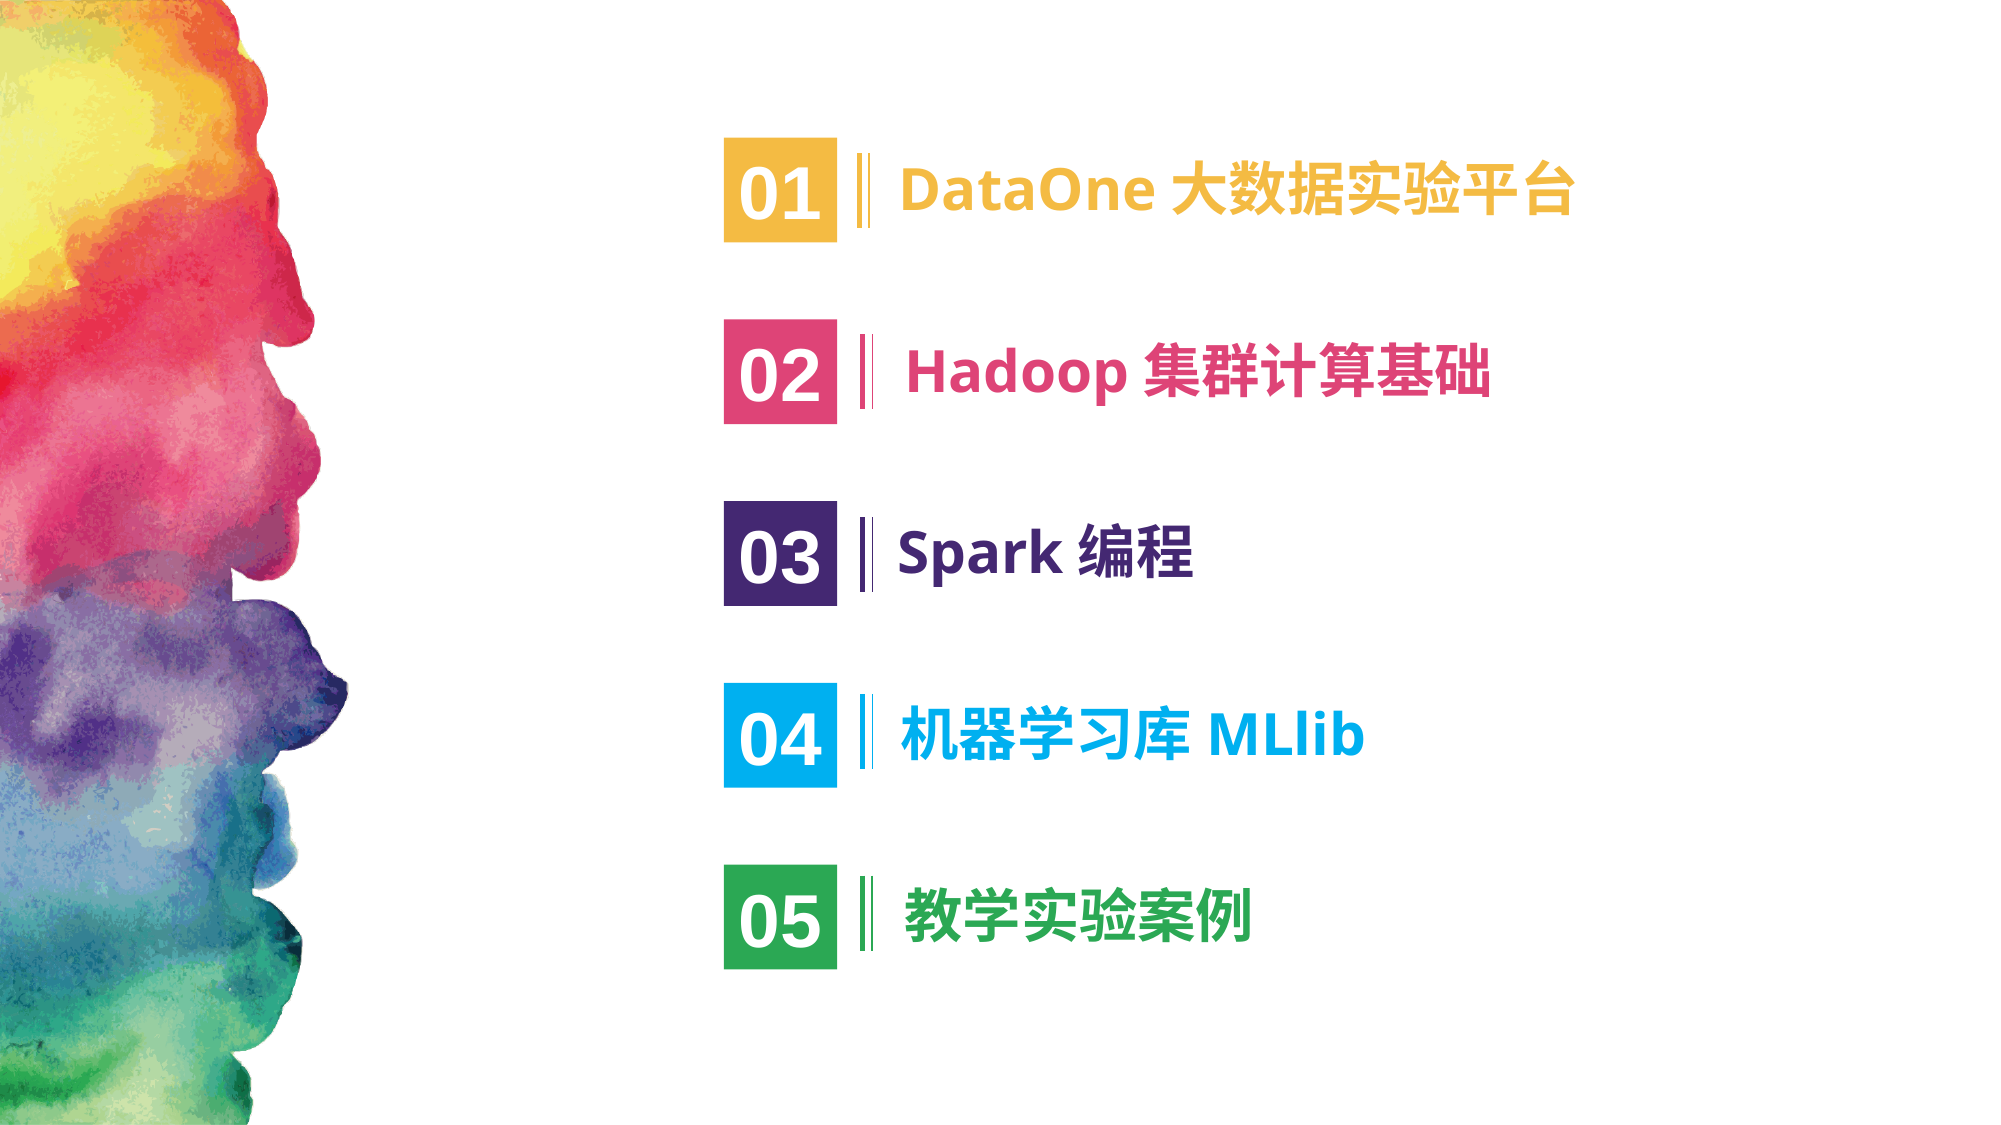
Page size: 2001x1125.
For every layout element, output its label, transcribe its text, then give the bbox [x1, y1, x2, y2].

text_box 02 [723, 319, 838, 425]
text_box 04 [723, 682, 838, 788]
text_box DataOne大数据实验平台 [884, 144, 1594, 230]
picture [0, 0, 350, 1125]
text_box Spark编程 [882, 508, 1210, 593]
text_box 01 [723, 137, 838, 243]
text_box Hadoop集群计算基础 [889, 326, 1508, 412]
text_box 03 [723, 501, 838, 606]
text_box 05 [723, 864, 838, 970]
text_box 机器学习库MLlib [886, 690, 1382, 775]
text_box 教学实验案例 [889, 871, 1270, 957]
